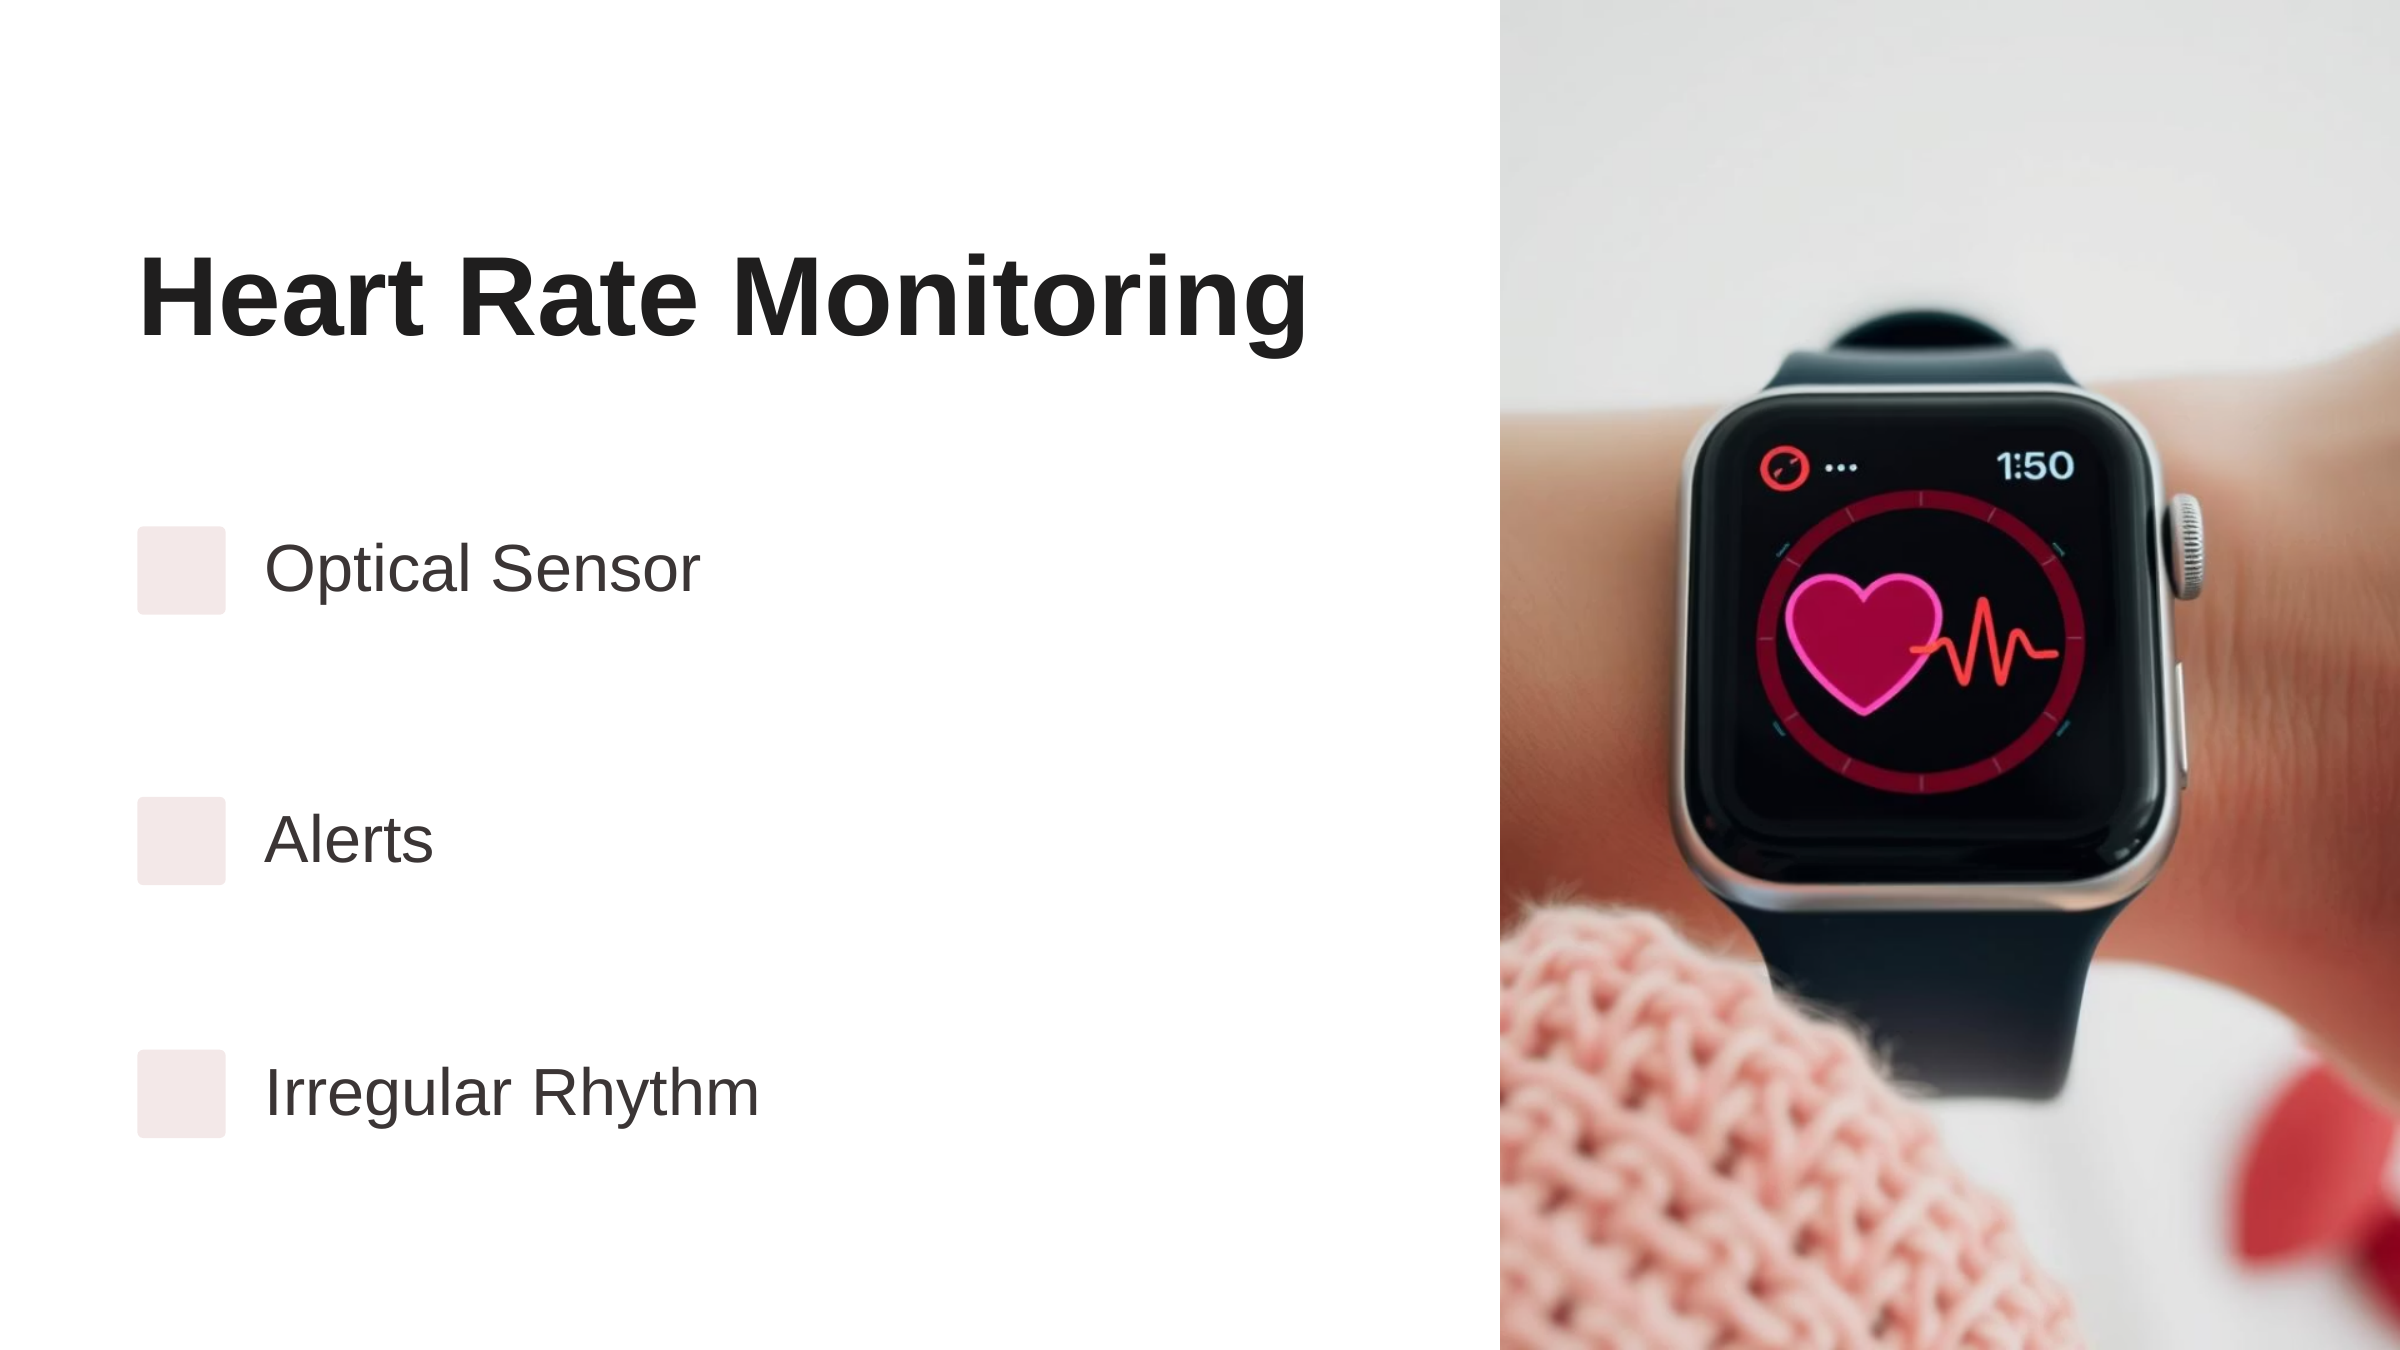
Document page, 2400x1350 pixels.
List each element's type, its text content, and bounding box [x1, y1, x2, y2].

text_box Alerts [265, 818, 726, 876]
text_box [137, 526, 226, 615]
text_box Optical Sensor [265, 547, 726, 606]
text_box [137, 796, 226, 886]
text_box Irregular Rhythm [265, 1070, 727, 1129]
text_box [137, 1049, 226, 1139]
picture [1499, 0, 2400, 1350]
text_box Heart Rate Monitoring [137, 243, 1062, 360]
